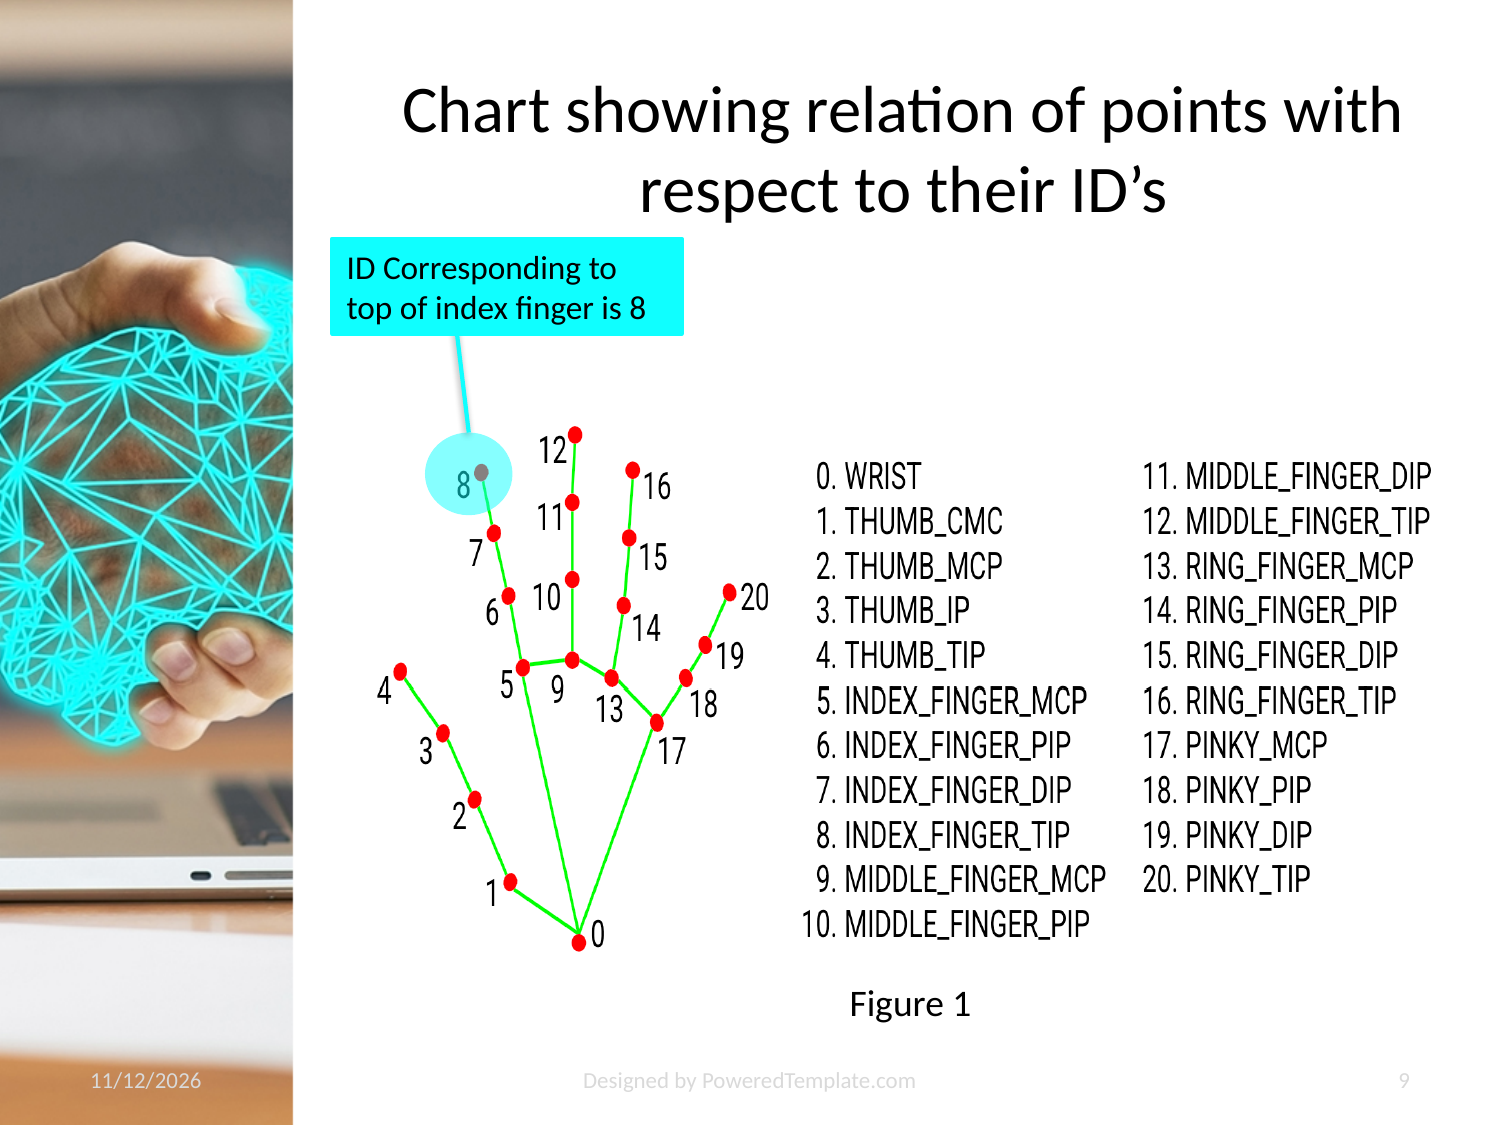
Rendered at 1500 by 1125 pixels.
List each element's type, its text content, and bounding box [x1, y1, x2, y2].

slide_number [75, 1058, 425, 1103]
picture [0, 0, 1500, 1125]
slide_number 9 [1074, 1058, 1425, 1103]
text_box ID Corresponding to top of index finger is 8 [330, 237, 684, 336]
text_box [454, 314, 469, 433]
text_box Chart showing relation of points with respect to their ID’s [347, 58, 1460, 234]
footer Designed by PoweredTemplate.com [512, 1058, 988, 1103]
text_box Figure 1 [834, 971, 987, 1031]
